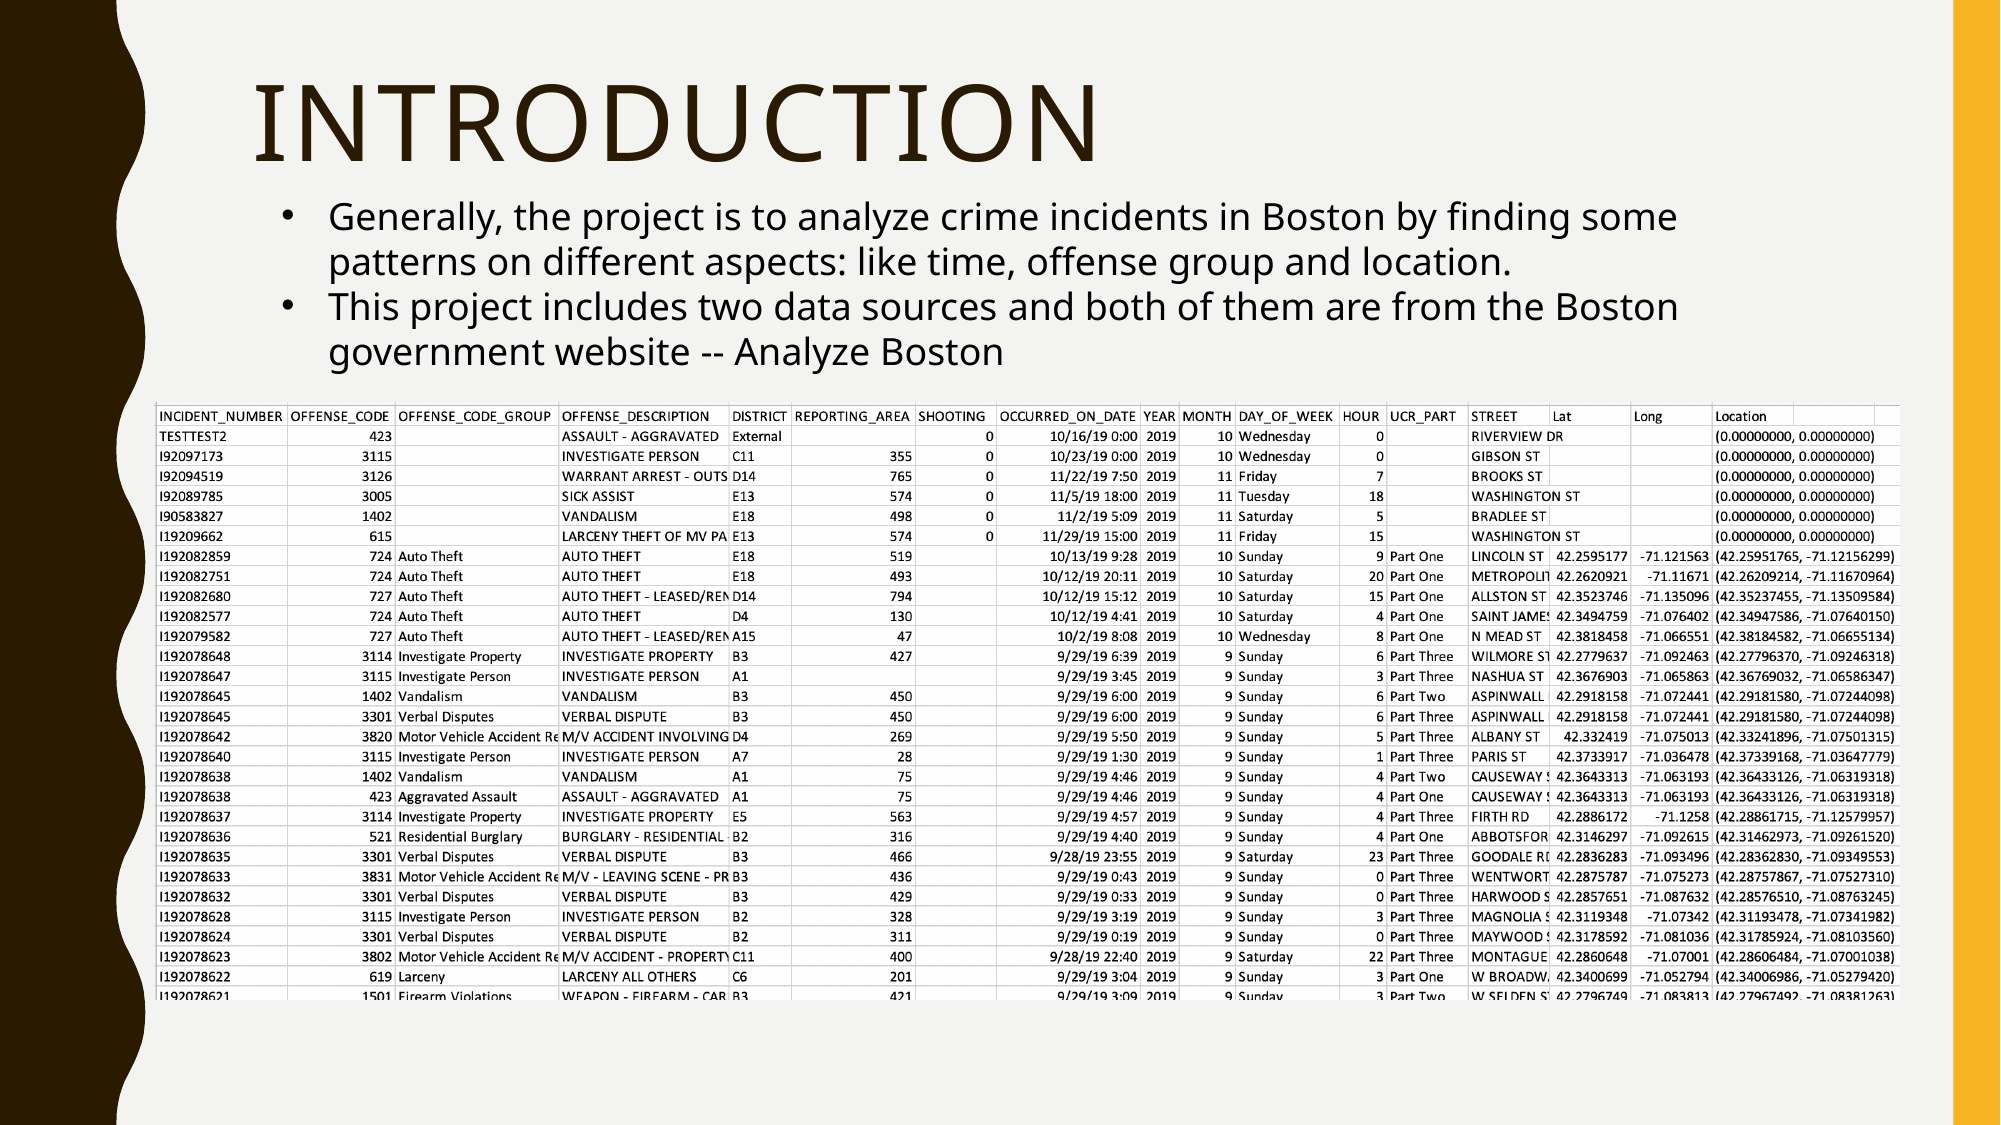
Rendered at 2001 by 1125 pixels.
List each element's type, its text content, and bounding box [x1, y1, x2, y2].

title Introduction [205, 62, 1875, 308]
picture [154, 402, 1900, 1000]
text_box Generally, the project is to analyze crime incidents in Boston by finding some patterns on different aspects: like time, offense group and location. This project includes two data sources and both of them are from the Boston government website -- Analyze Boston [266, 185, 1814, 380]
